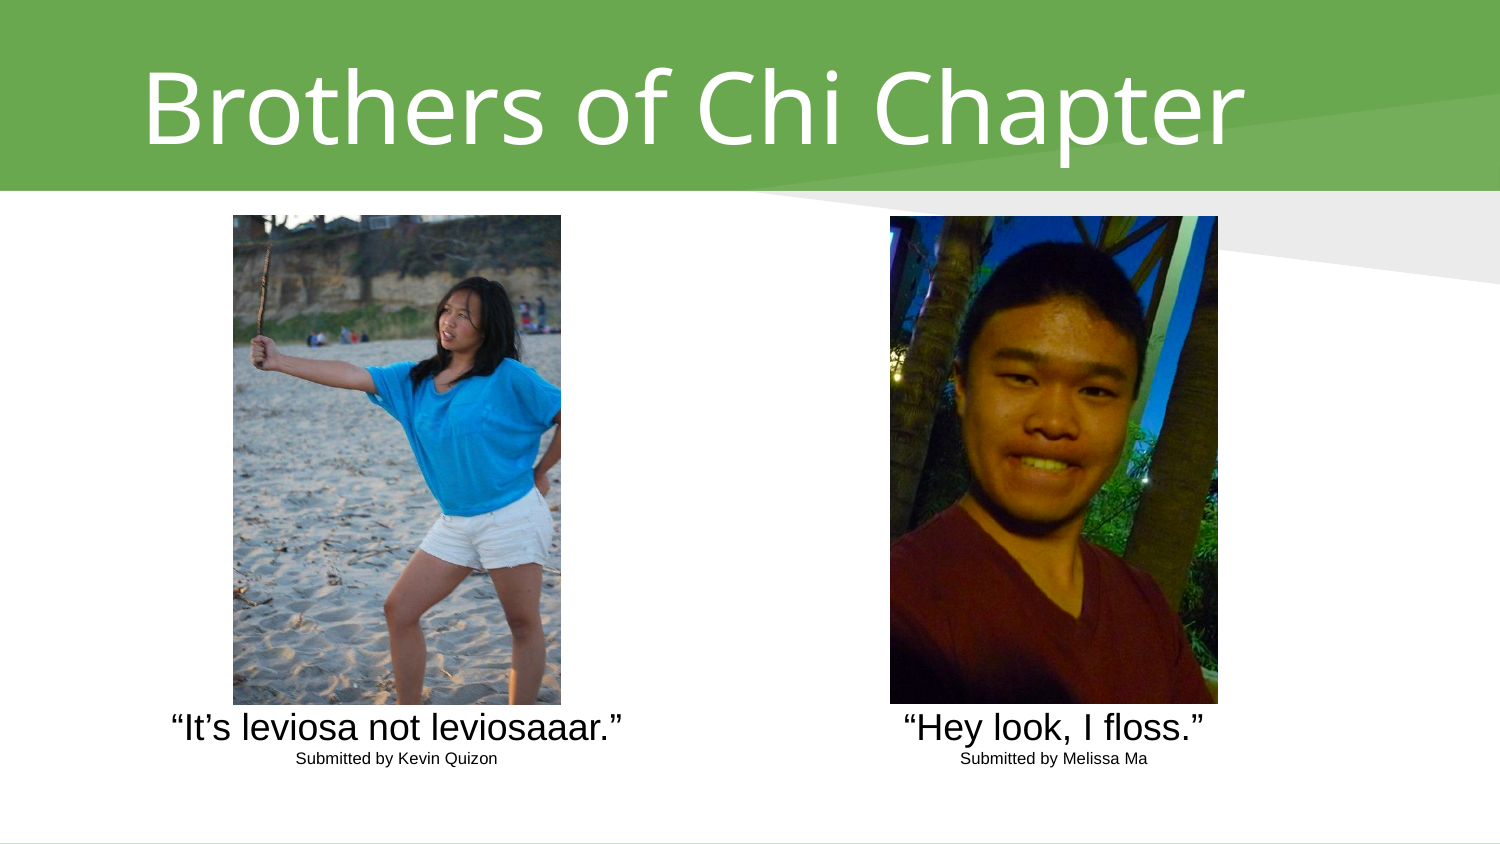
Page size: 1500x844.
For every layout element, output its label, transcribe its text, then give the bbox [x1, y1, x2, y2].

picture [232, 215, 561, 706]
text_box “Hey look, I floss.” Submitted by Melissa Ma [735, 687, 1373, 766]
picture [889, 216, 1218, 705]
text_box “It’s leviosa not leviosaaar.” Submitted by Kevin Quizon [142, 687, 652, 766]
title Brothers of Chi Chapter [75, 33, 1425, 175]
